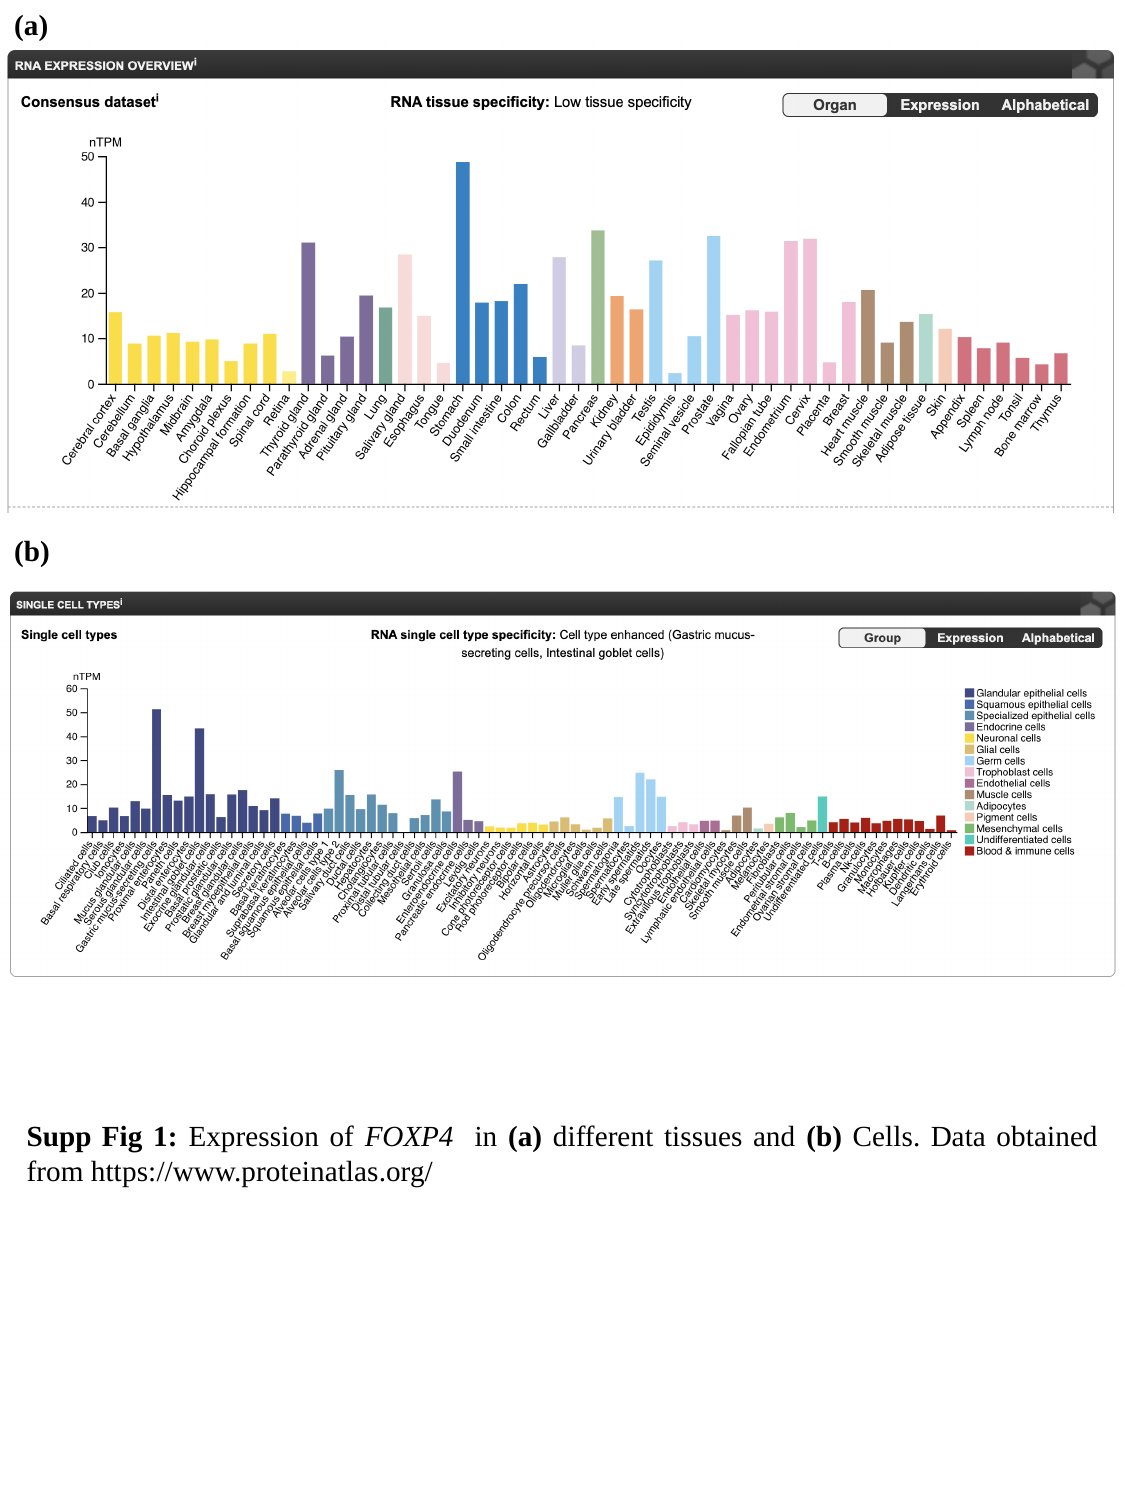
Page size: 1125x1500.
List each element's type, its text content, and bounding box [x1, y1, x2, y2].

text_box Supp Fig 1: Expression of FOXP4 in (a) different tissues and (b) Cells. Data obtained from https://www.proteinatlas.org/ [11, 1110, 1113, 1195]
picture [0, 32, 1125, 513]
text_box (b) [0, 525, 88, 576]
picture [0, 585, 1125, 988]
text_box (a) [0, 0, 88, 32]
